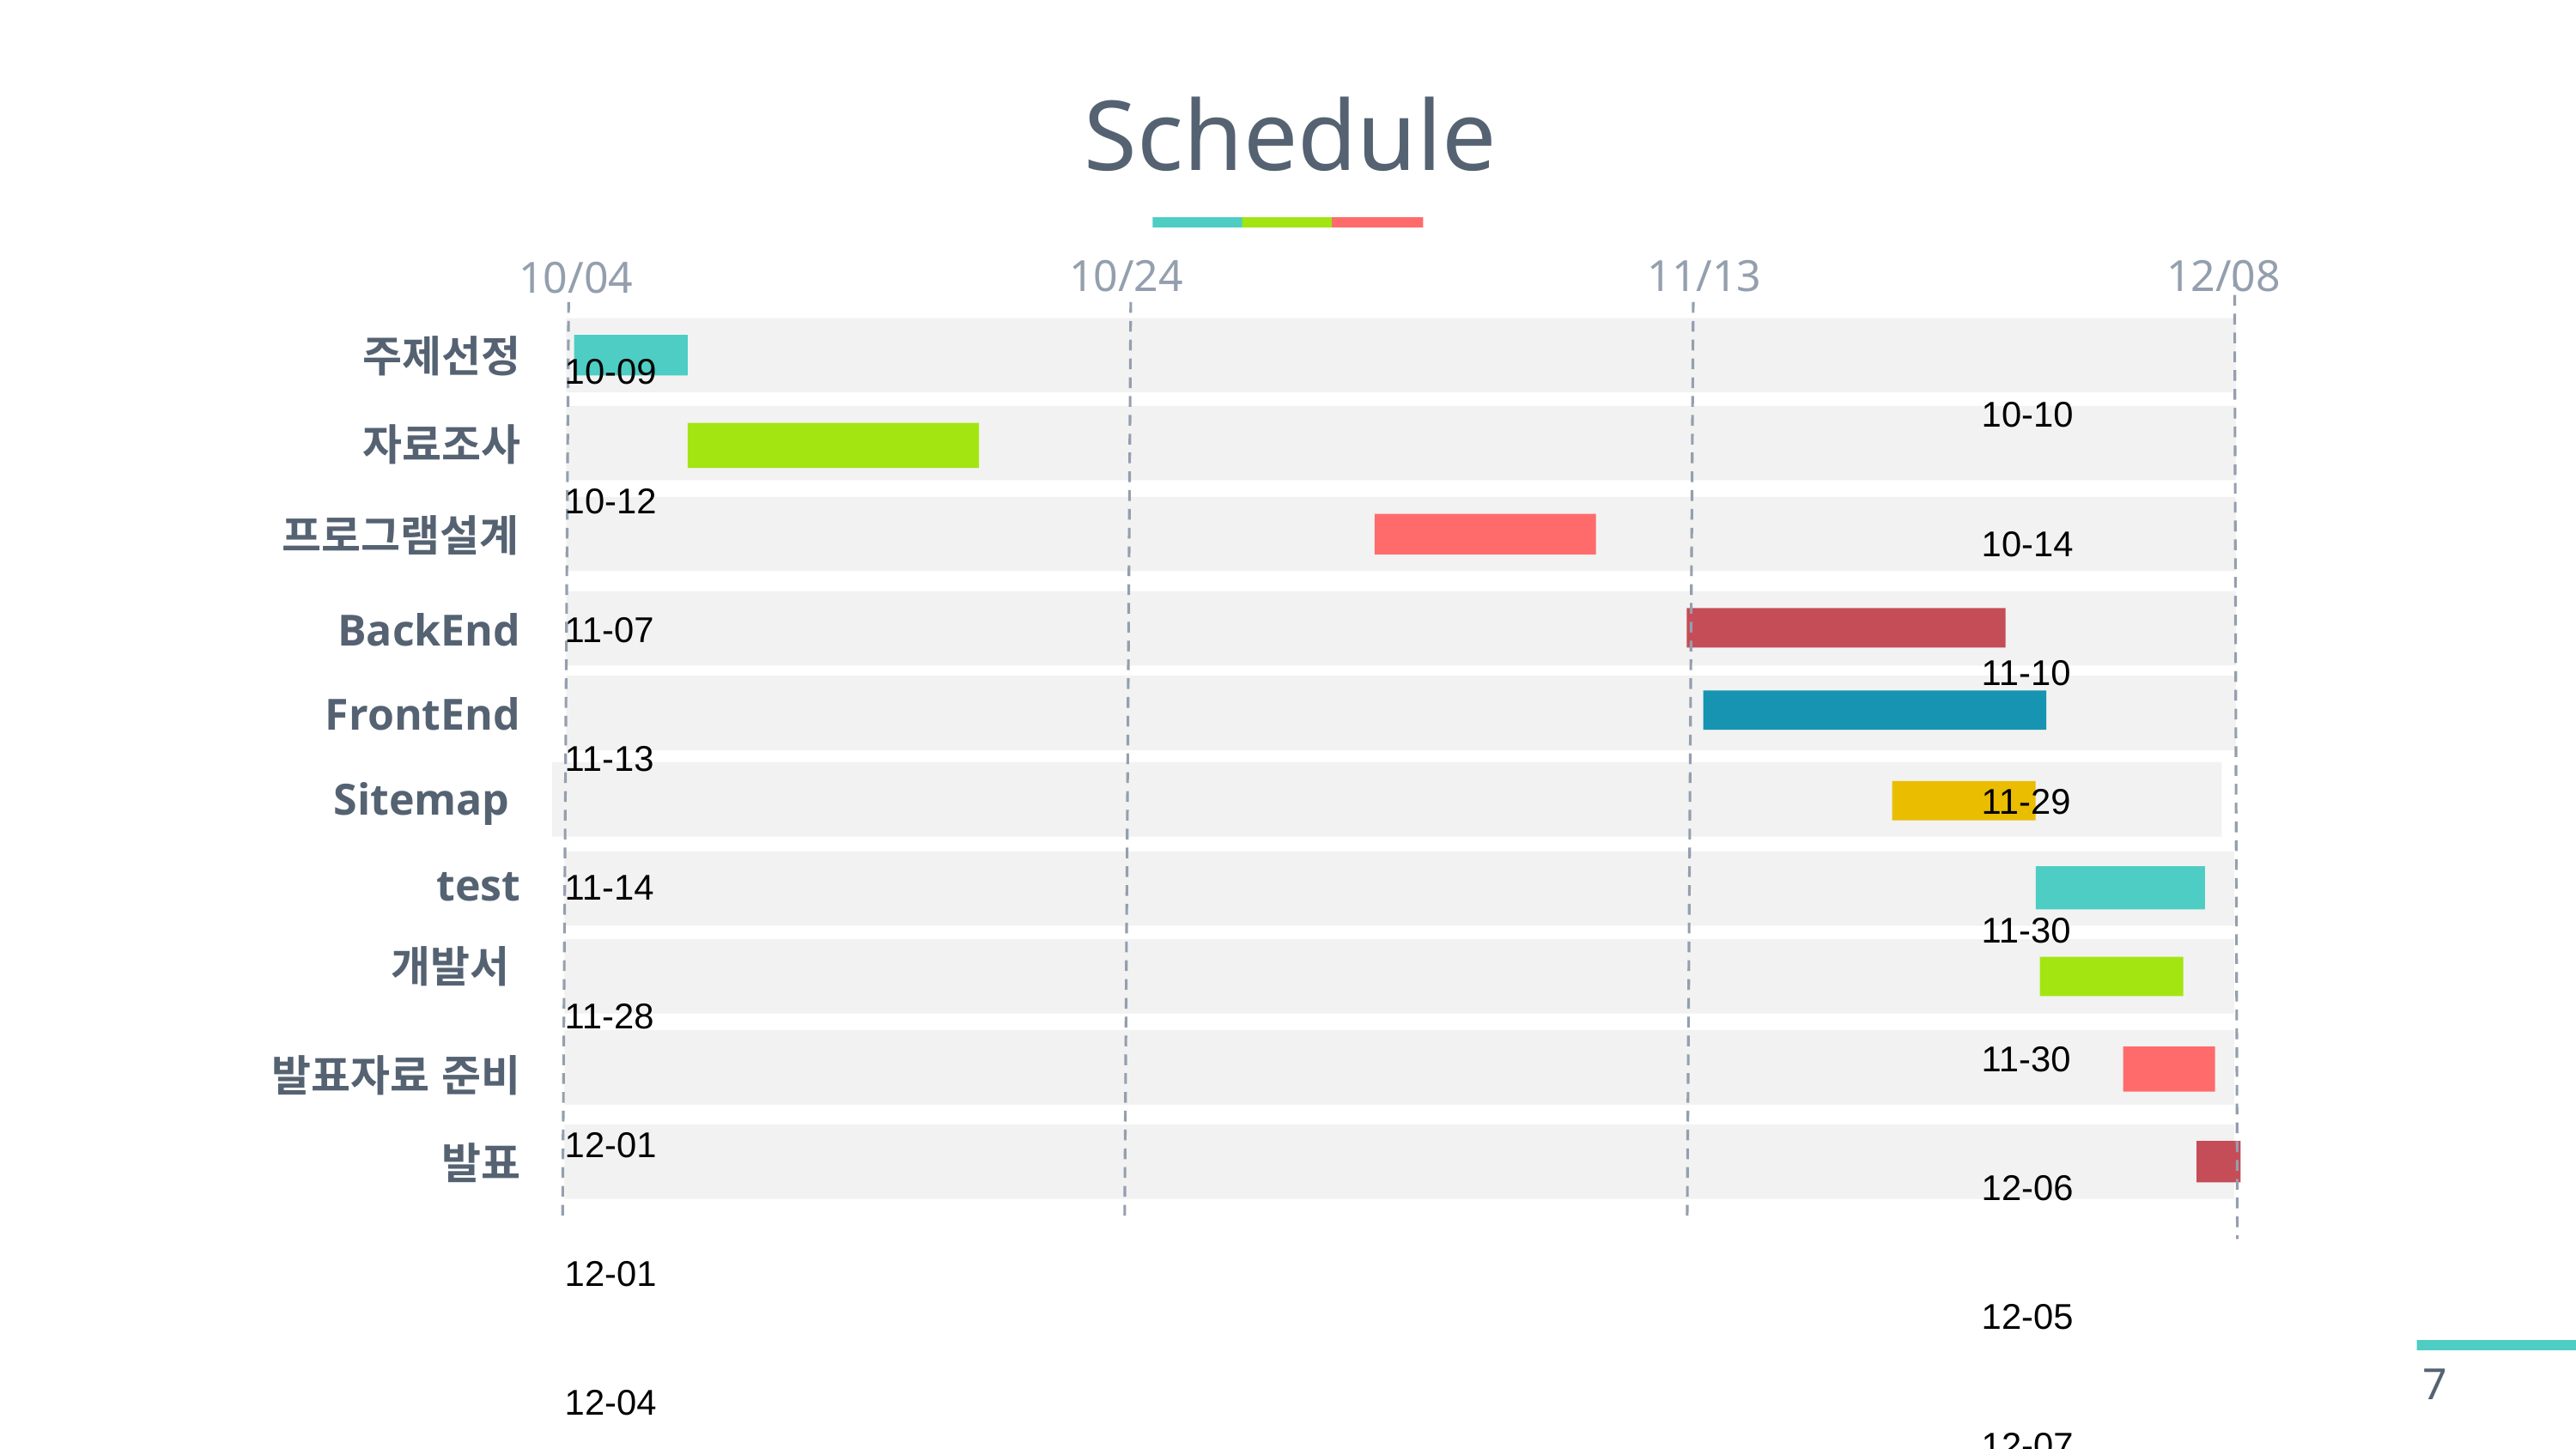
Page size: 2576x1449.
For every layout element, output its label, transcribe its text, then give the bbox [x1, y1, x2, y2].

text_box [153, 241, 2296, 1220]
slide_number ‹#› [2409, 1351, 2576, 1421]
title Schedule [69, 49, 2512, 230]
